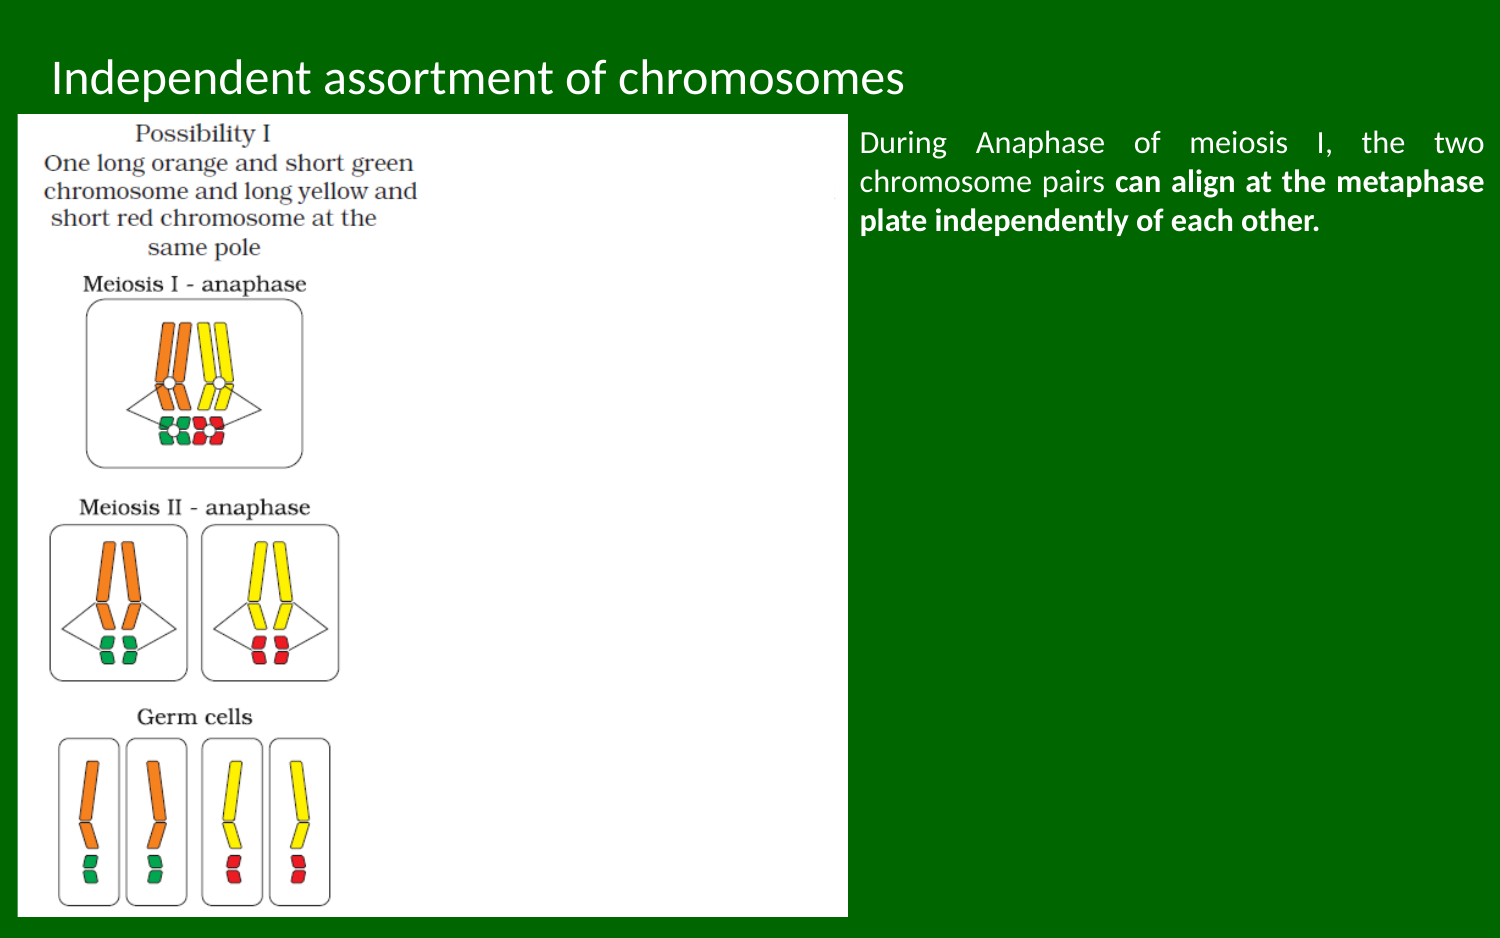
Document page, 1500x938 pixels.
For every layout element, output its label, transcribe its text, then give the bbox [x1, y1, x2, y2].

picture [17, 114, 849, 918]
title Independent assortment of chromosomes [35, 0, 1161, 114]
text_box During Anaphase of meiosis I, the two chromosome pairs can align at the metaphase plate independently of each other. [851, 114, 1500, 246]
